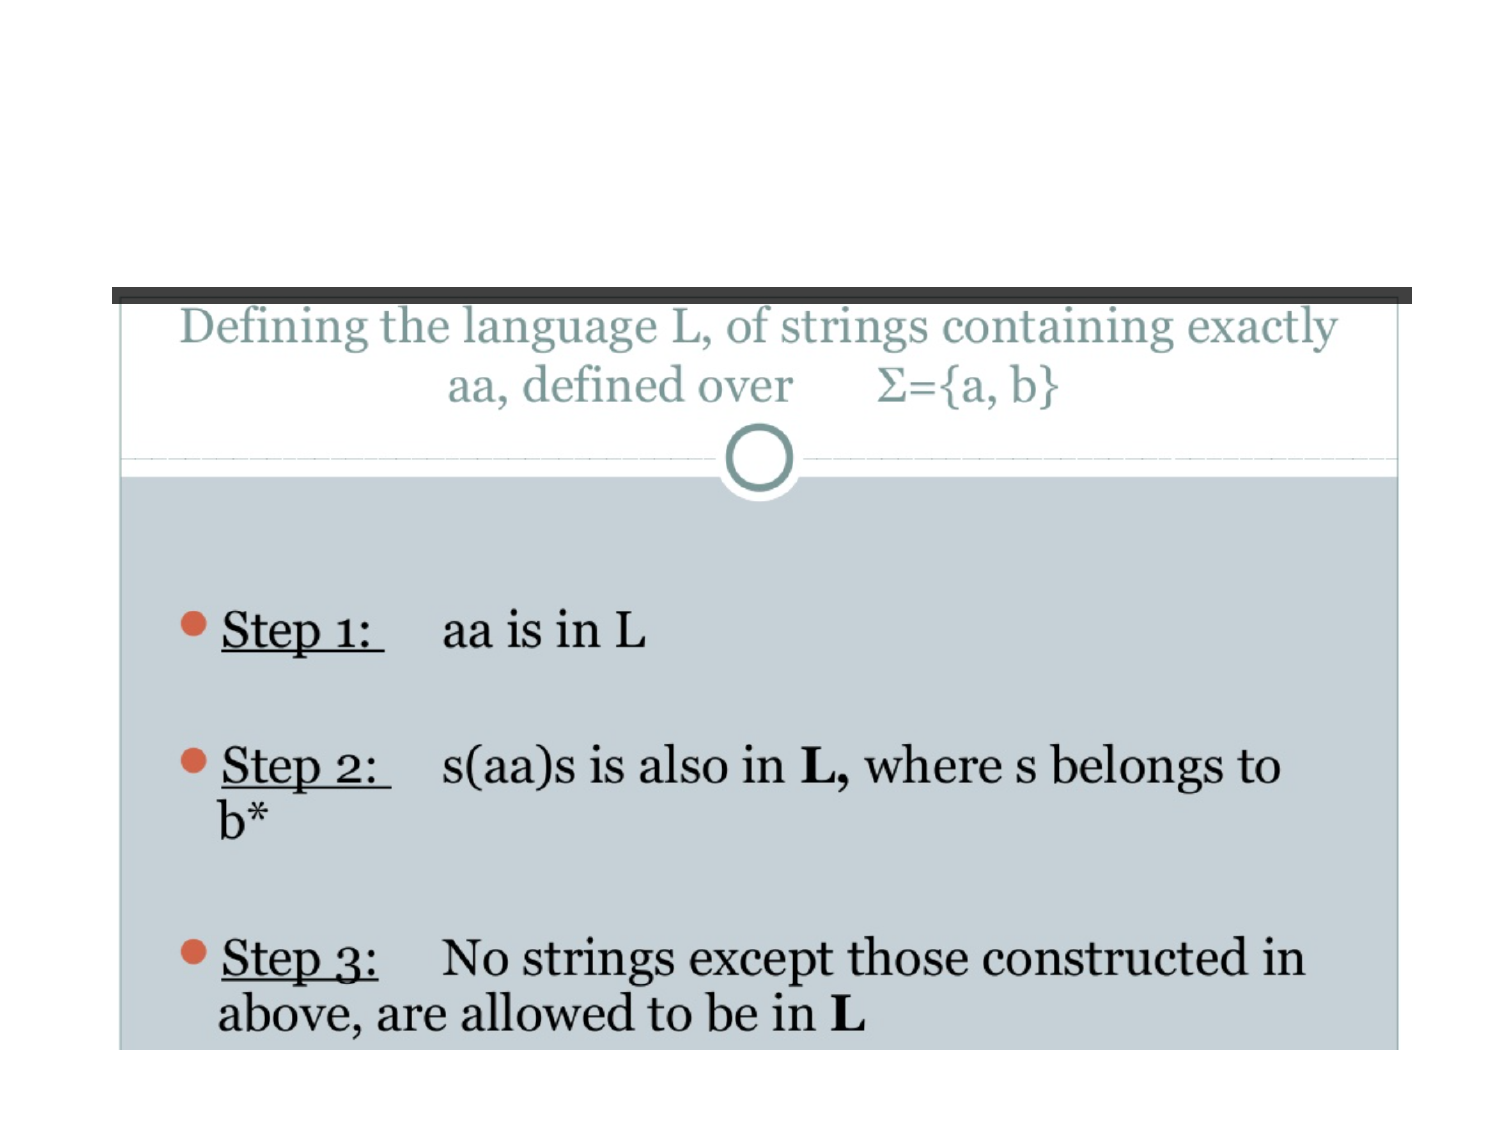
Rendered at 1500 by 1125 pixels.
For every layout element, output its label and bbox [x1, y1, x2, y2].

picture [112, 287, 1413, 1051]
